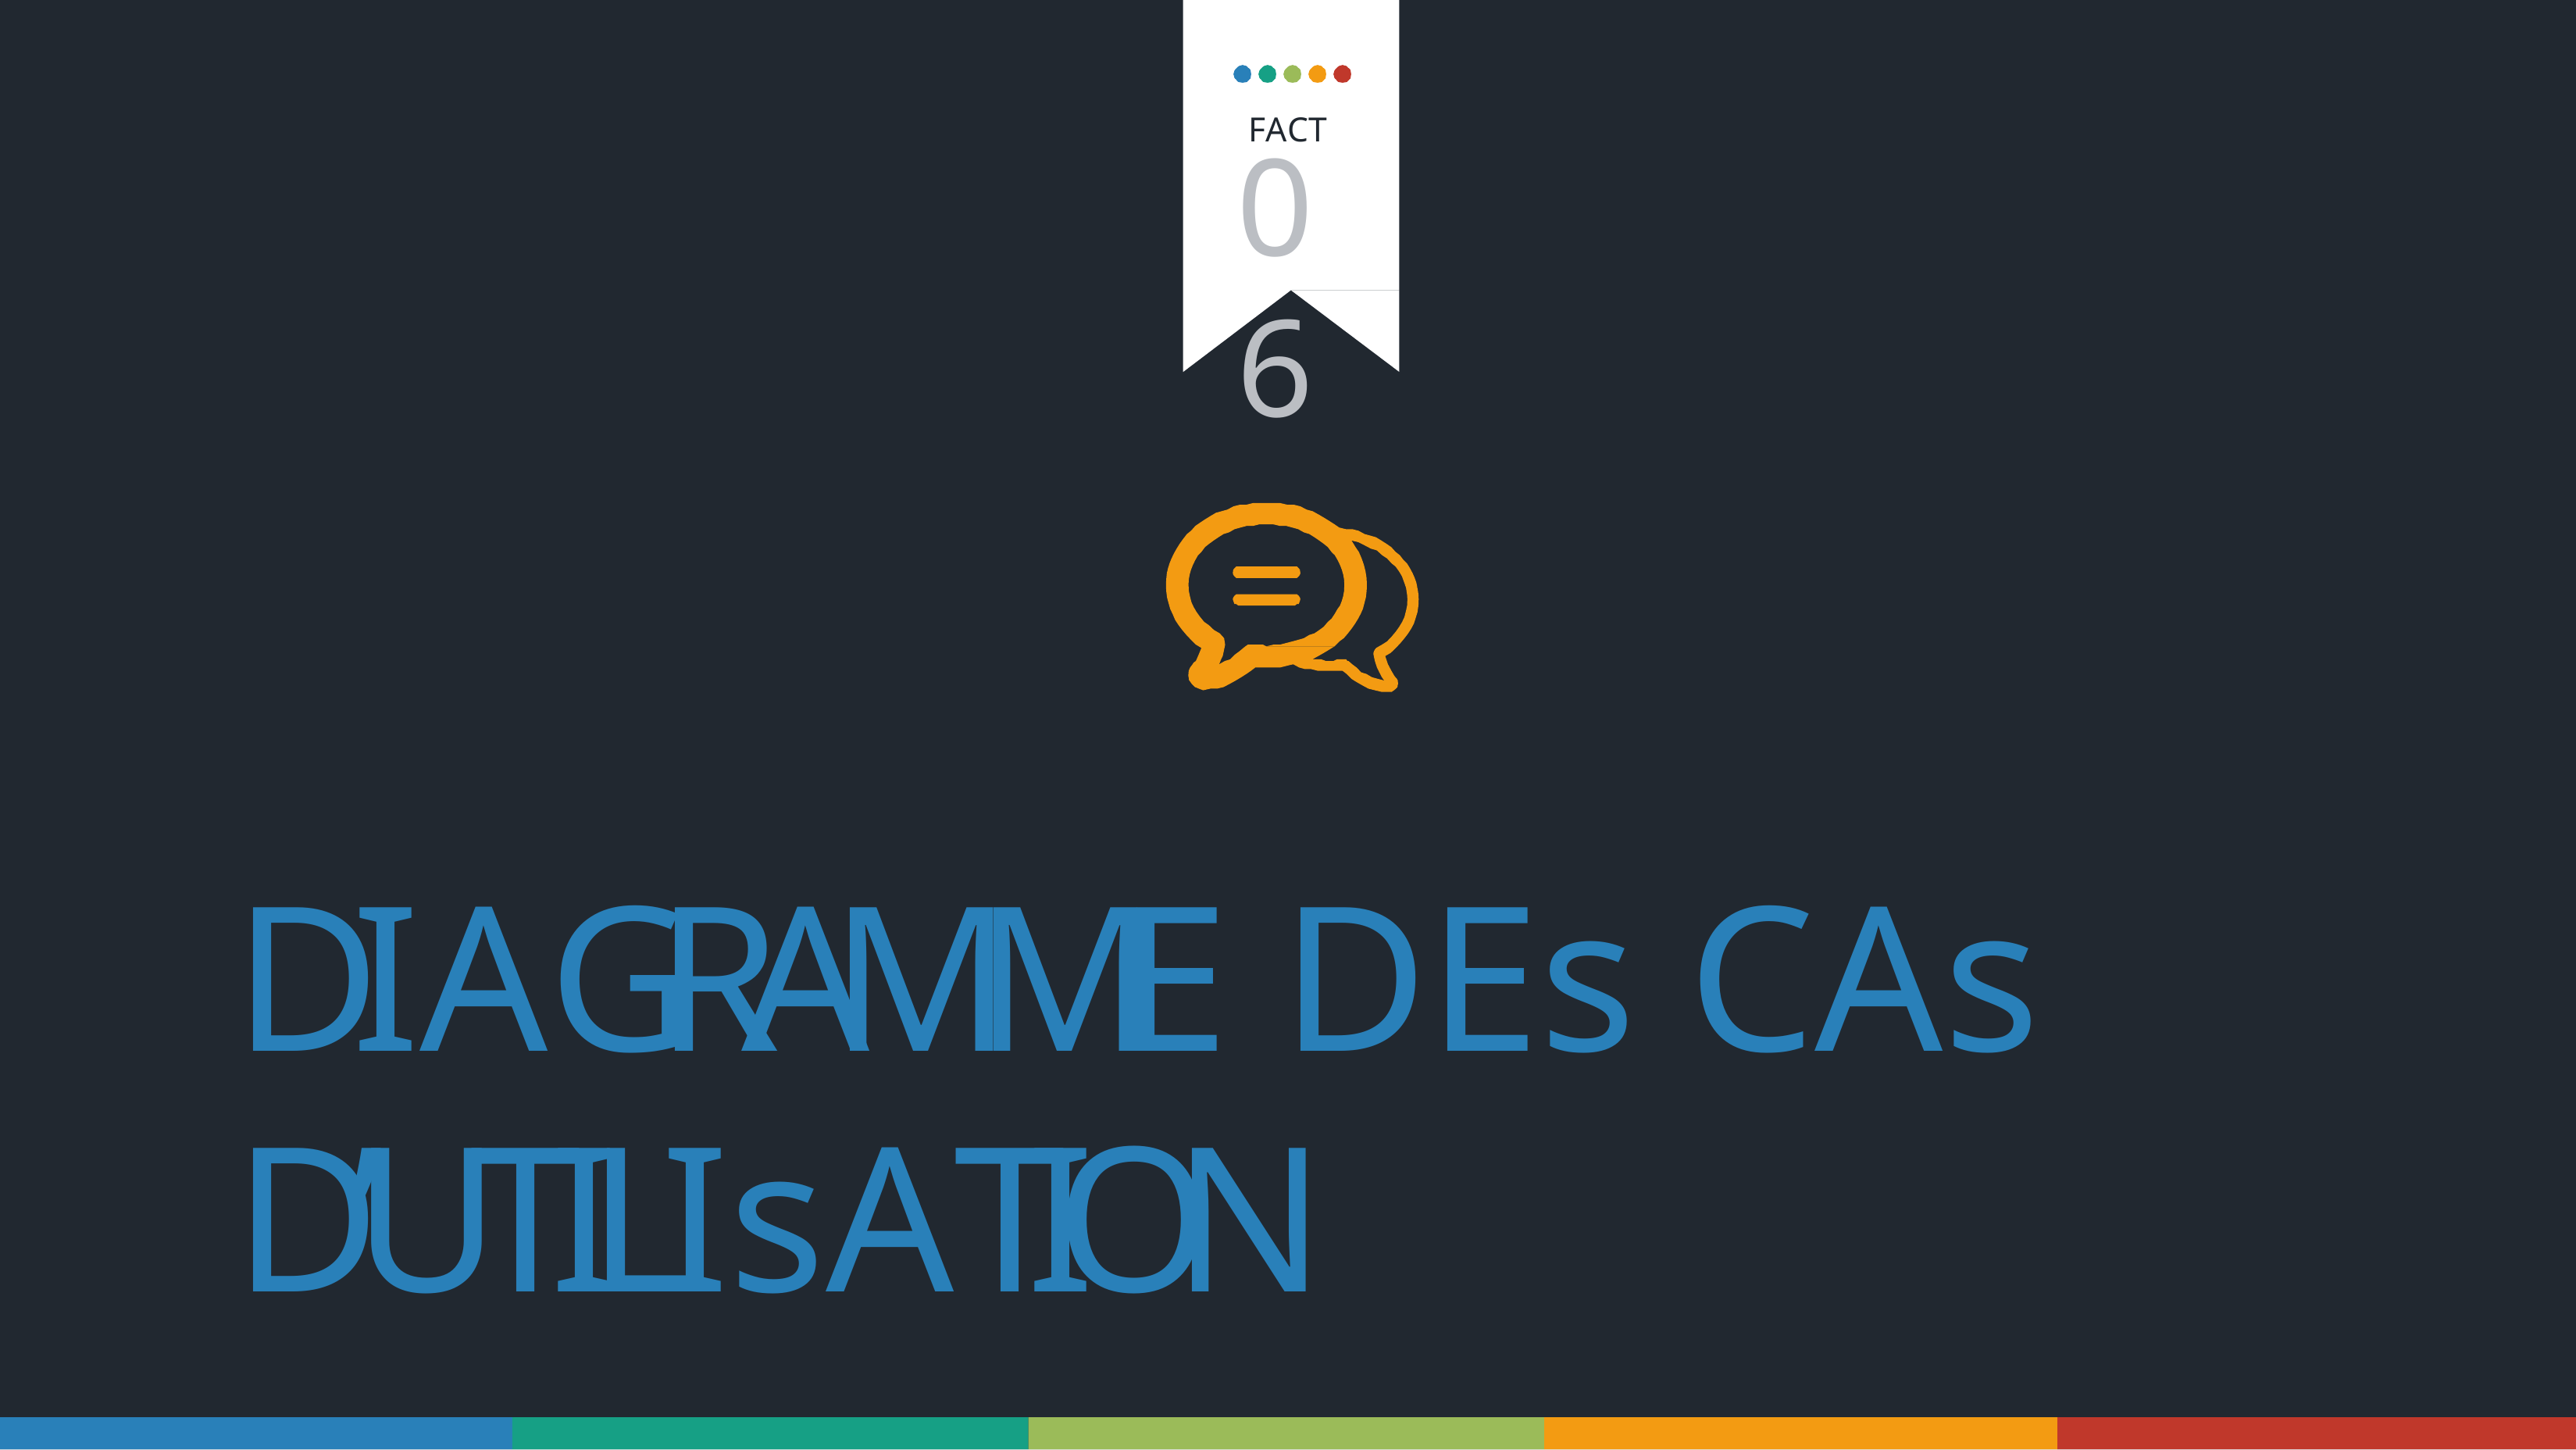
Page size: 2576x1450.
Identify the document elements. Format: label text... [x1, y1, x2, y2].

text_box [1183, 0, 1400, 373]
title DIAGRAMME DEs CAs D’UTILIsATION [232, 848, 2371, 1333]
text_box 06 [1235, 120, 1347, 444]
text_box [1165, 502, 1419, 692]
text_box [1233, 64, 1351, 83]
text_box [0, 1416, 2576, 1450]
text_box FACT [1247, 106, 1329, 149]
